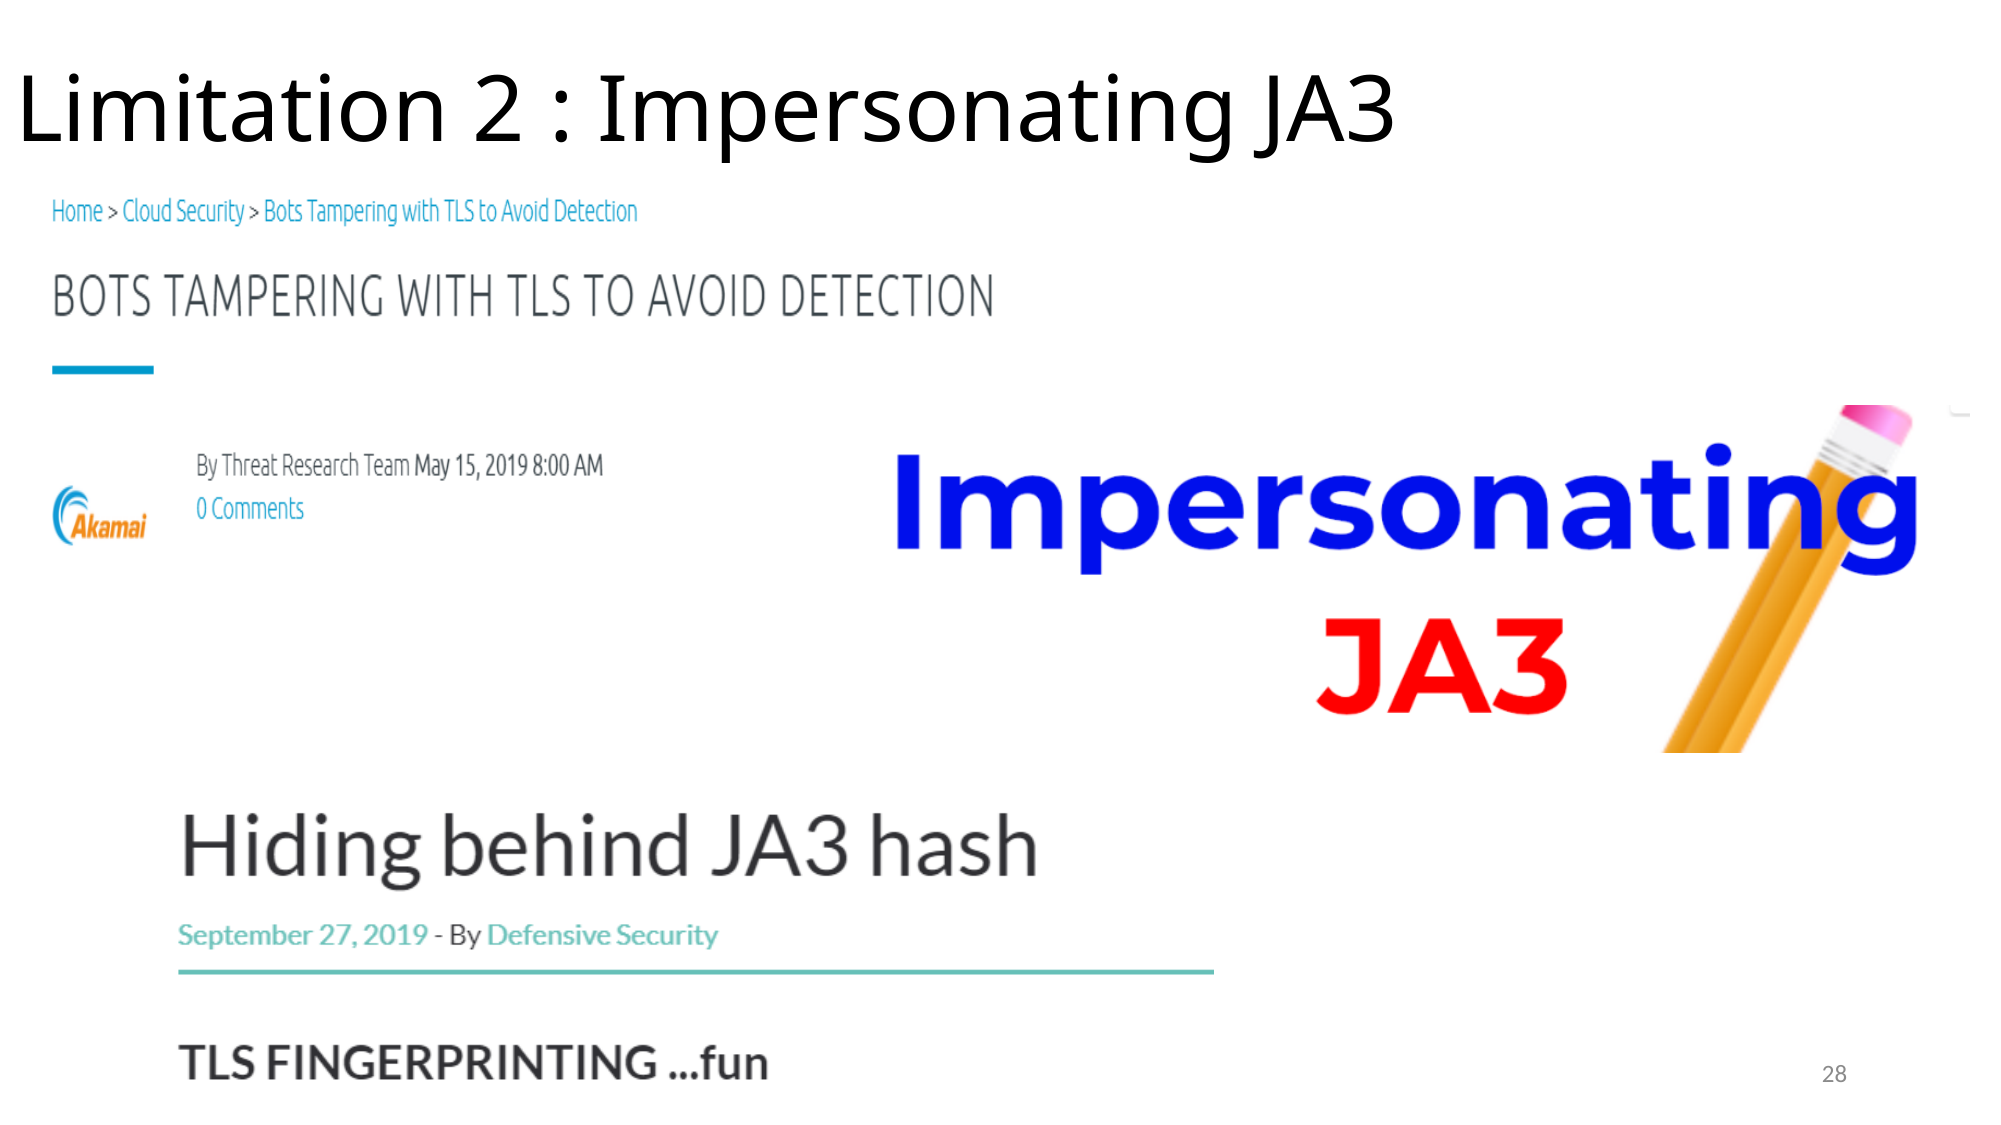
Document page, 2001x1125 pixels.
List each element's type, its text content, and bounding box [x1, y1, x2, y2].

slide_number 28 [1412, 1042, 1863, 1103]
title Limitation 2 : Impersonating JA3 [0, 3, 1725, 221]
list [0, 180, 1076, 569]
picture [16, 405, 1970, 1122]
